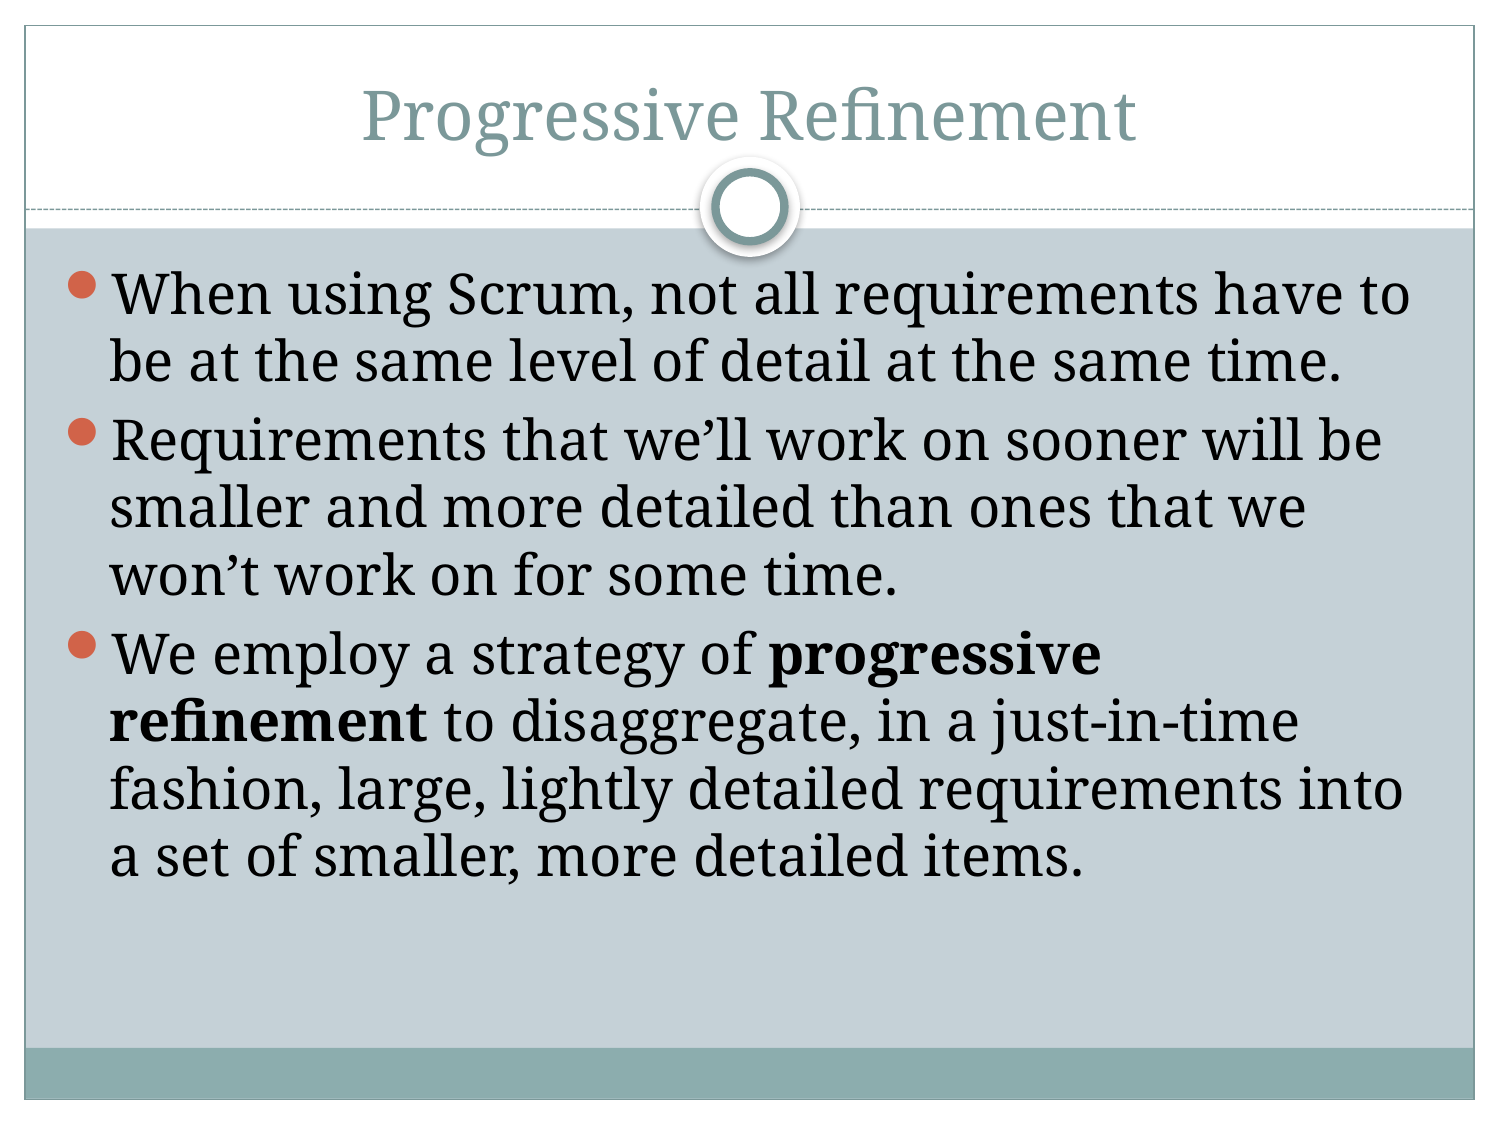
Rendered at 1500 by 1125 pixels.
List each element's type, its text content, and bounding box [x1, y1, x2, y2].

list When using Scrum, not all requirements have to be at the same level of detail at the same time. Requirements that we’ll work on sooner will be smaller and more detailed than ones that we won’t work on for some time. We employ a strategy of progressive refinement to disaggregate, in a just-in-time fashion, large, lightly detailed requirements into a set of smaller, more detailed items. [49, 250, 1445, 1001]
title Progressive Refinement [49, 37, 1450, 162]
